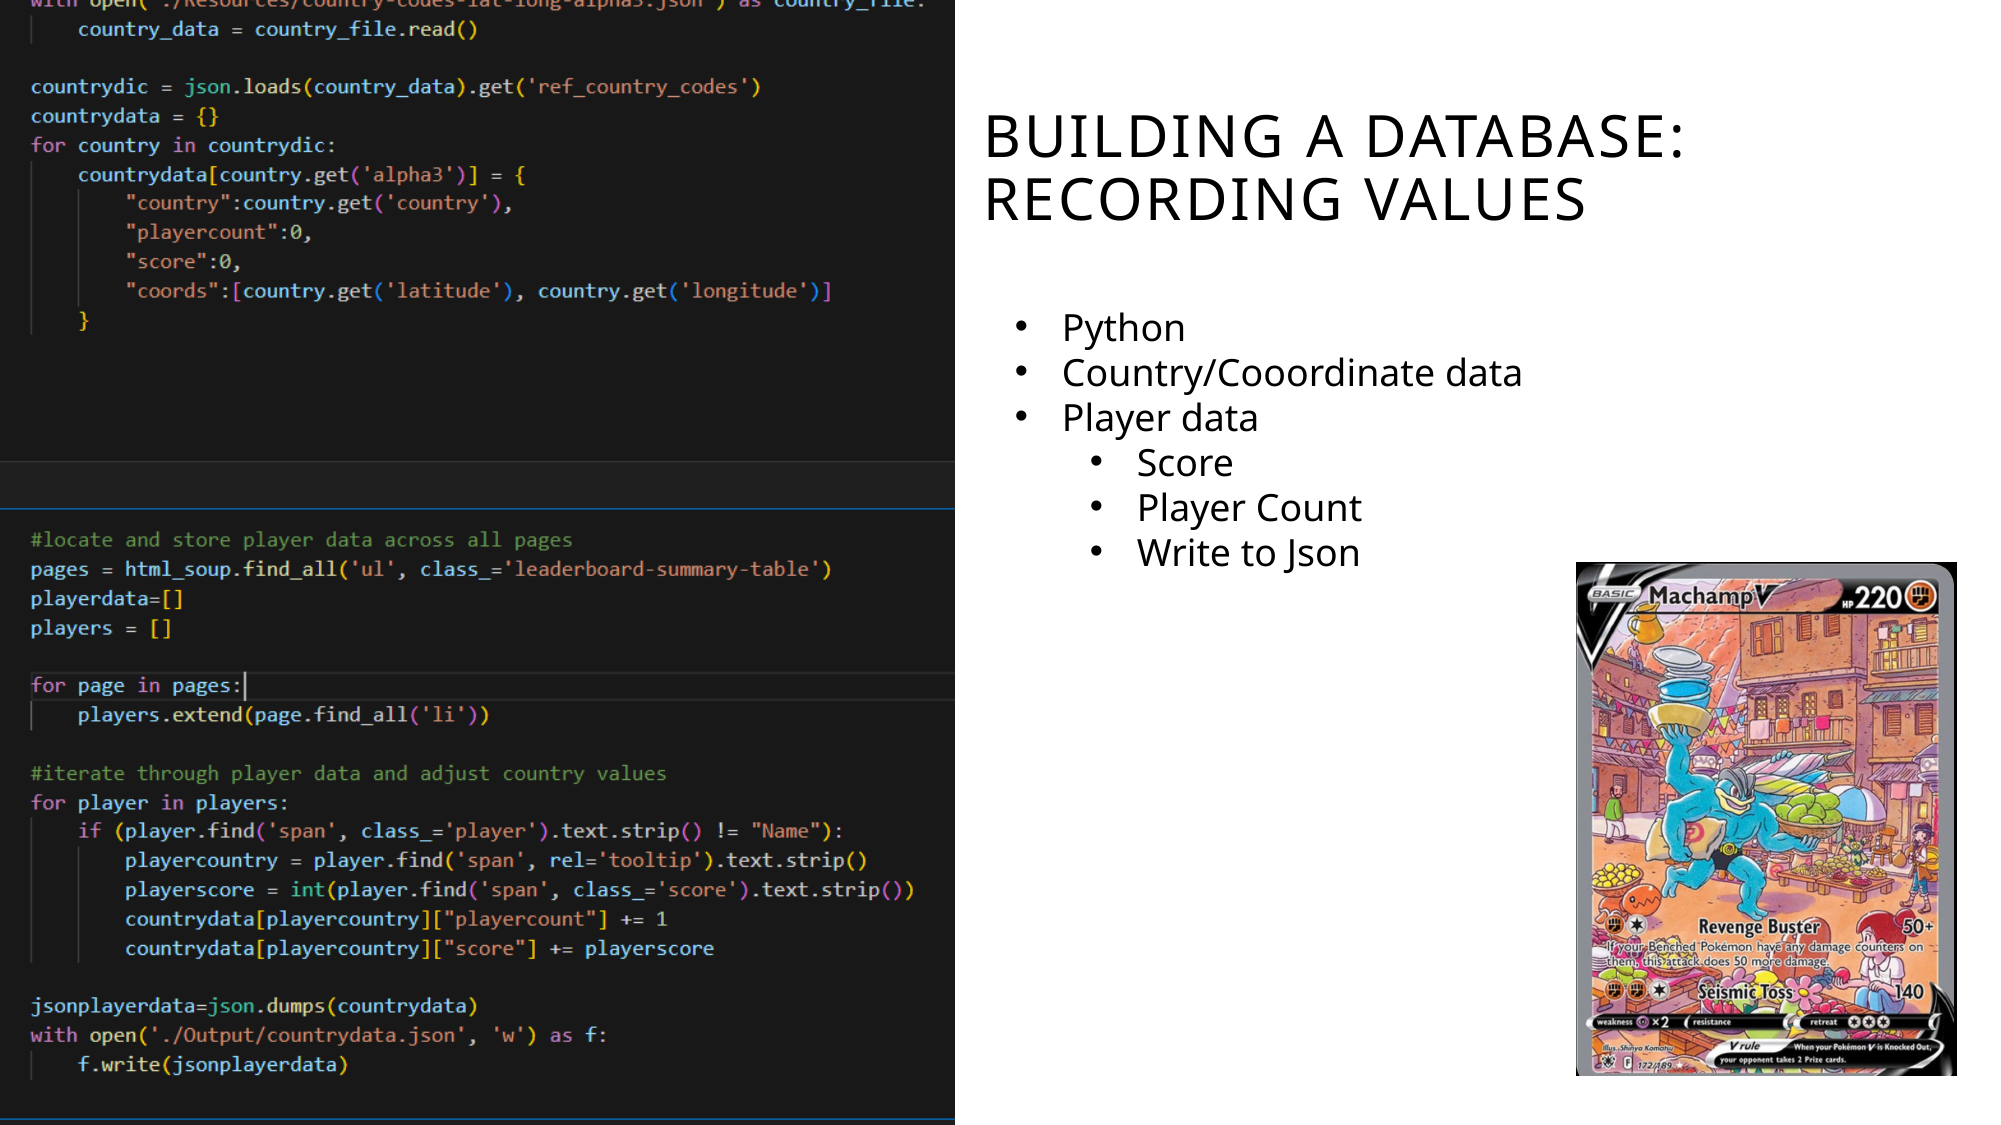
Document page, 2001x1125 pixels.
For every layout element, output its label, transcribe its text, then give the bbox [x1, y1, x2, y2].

text_box Python Country/Cooordinate data Player data Score Player Count Write to Json [1000, 296, 1956, 581]
picture [1576, 562, 1957, 1076]
picture [0, 0, 955, 1125]
title Building a database: Recording Values [968, 0, 2000, 241]
